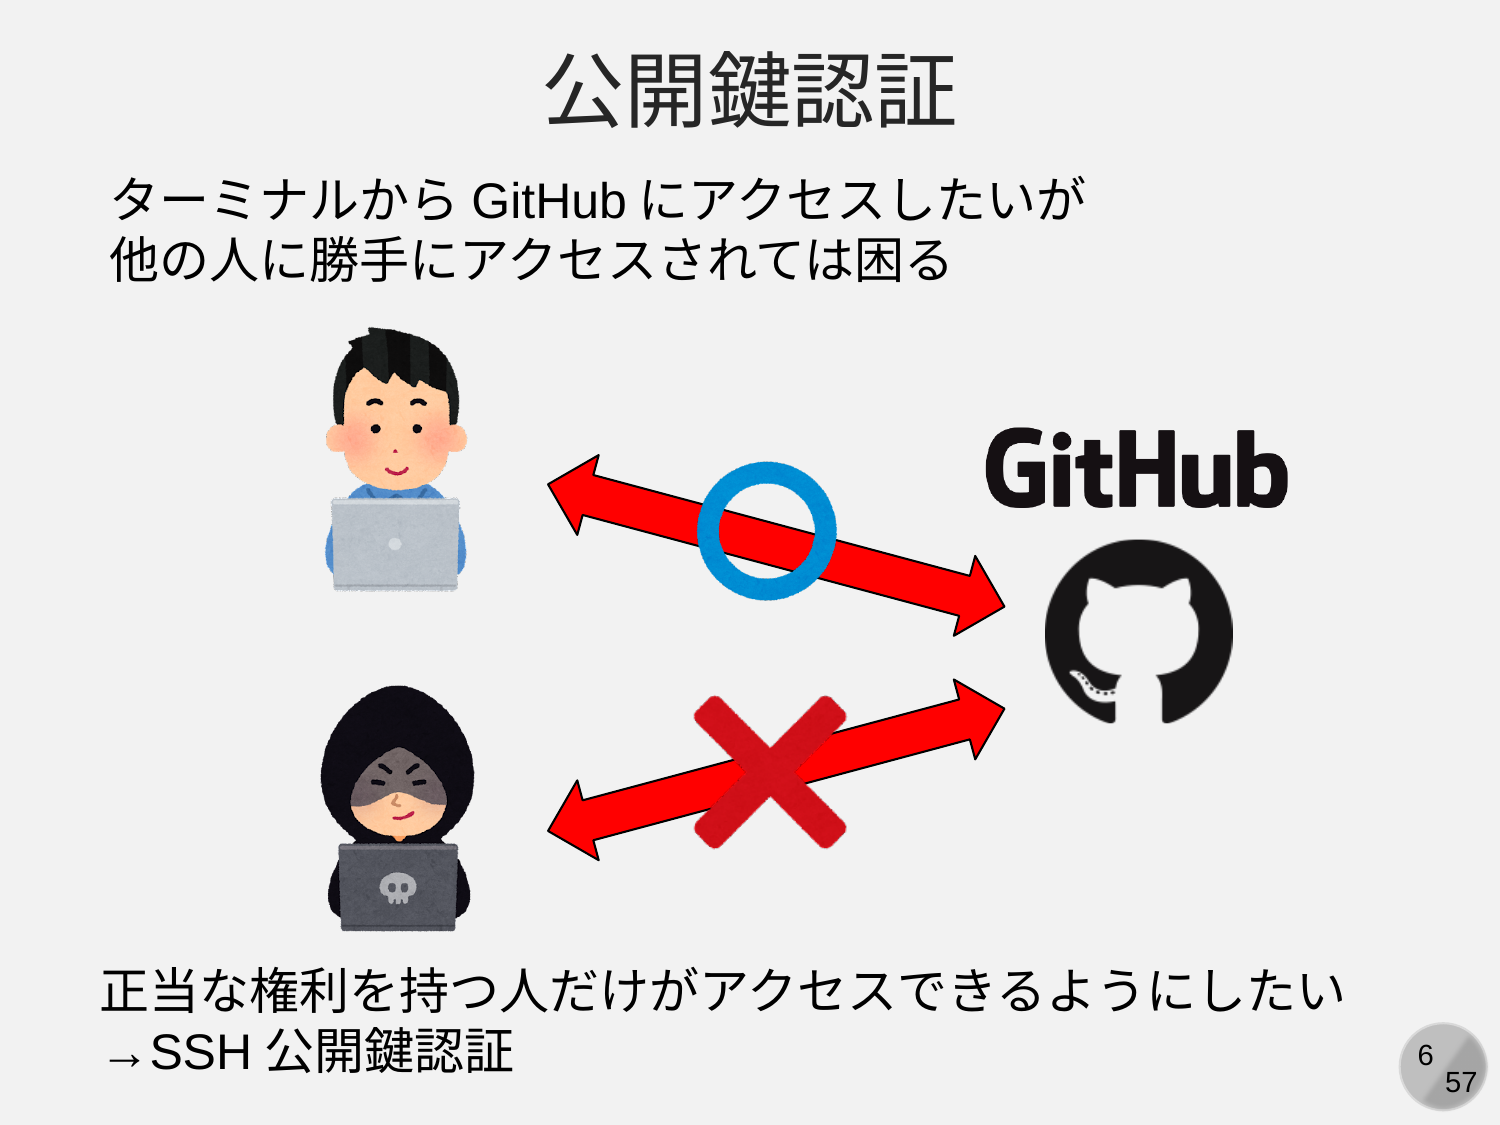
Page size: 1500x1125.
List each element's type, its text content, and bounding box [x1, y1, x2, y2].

picture [667, 668, 878, 880]
text_box ターミナルからGitHubにアクセスしたいが 他の人に勝手にアクセスされては困る [94, 160, 1102, 296]
text_box [844, 541, 1006, 637]
text_box 正当な権利を持つ人だけがアクセスできるようにしたい →SSH公開鍵認証 [84, 952, 1361, 1087]
text_box [547, 454, 689, 545]
text_box [878, 678, 1006, 766]
list 公開鍵認証 [0, 31, 1500, 155]
picture [689, 454, 844, 609]
picture [301, 680, 496, 937]
picture [301, 326, 490, 600]
text_box [547, 776, 667, 862]
picture [962, 397, 1311, 727]
